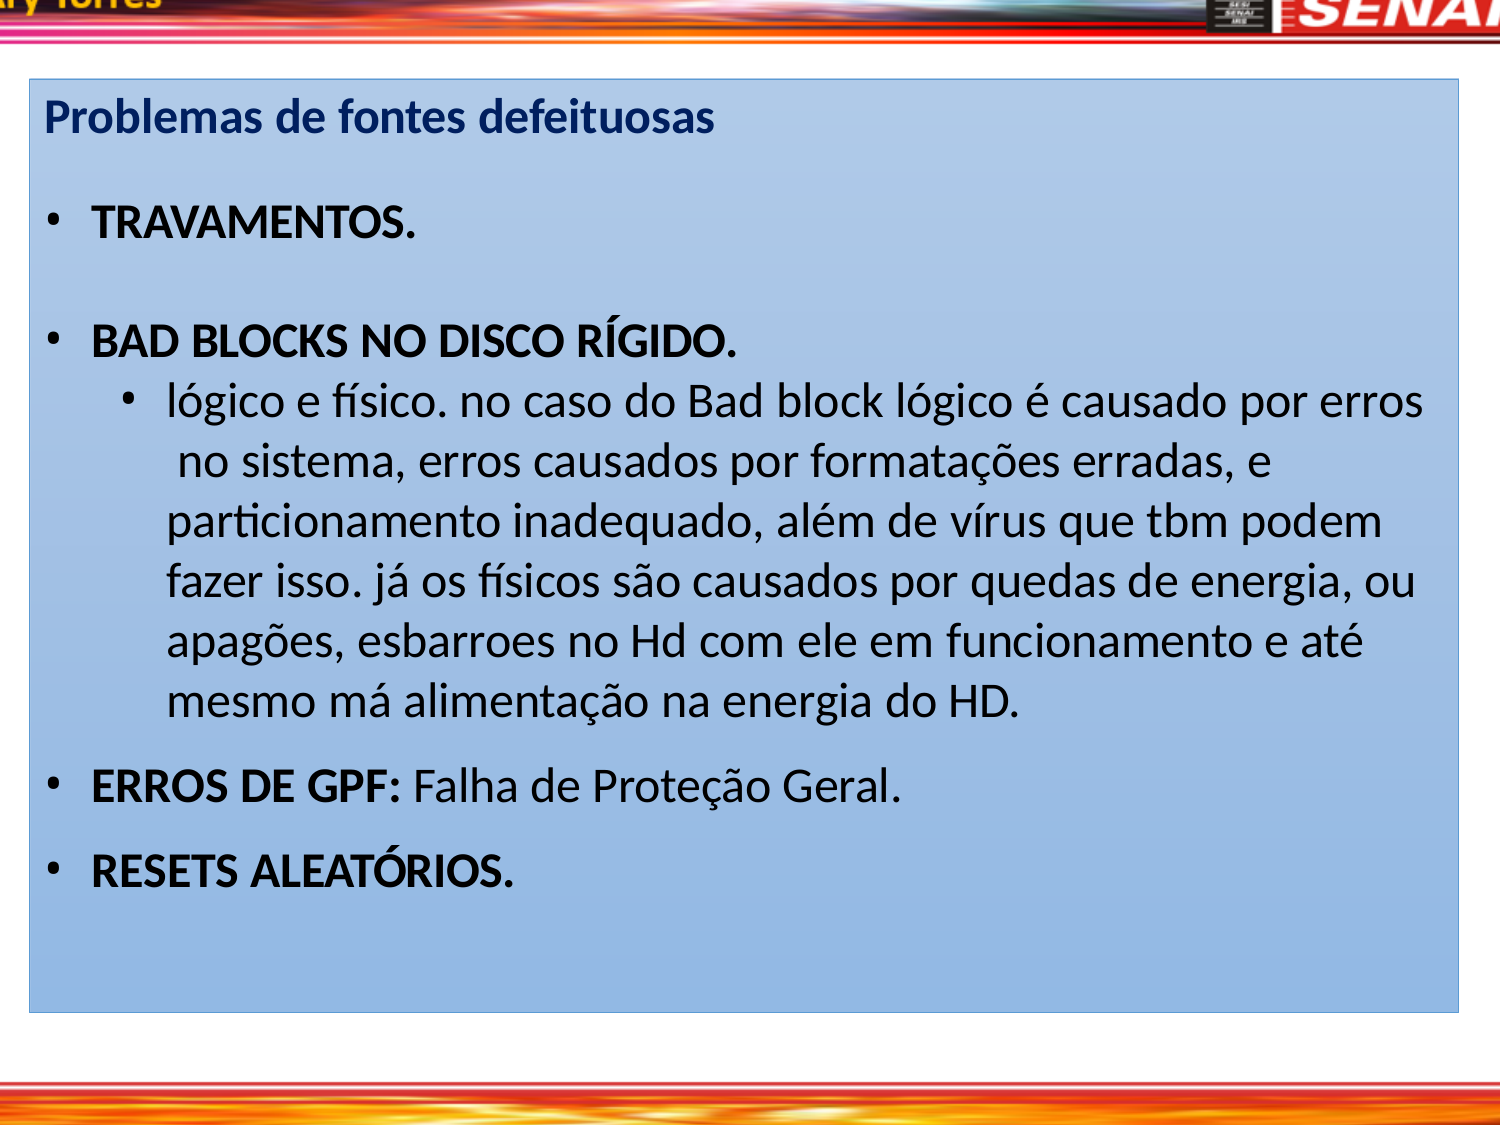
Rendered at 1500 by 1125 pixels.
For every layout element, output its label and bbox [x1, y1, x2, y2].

picture [0, 0, 1500, 1125]
text_box [28, 78, 1460, 1014]
